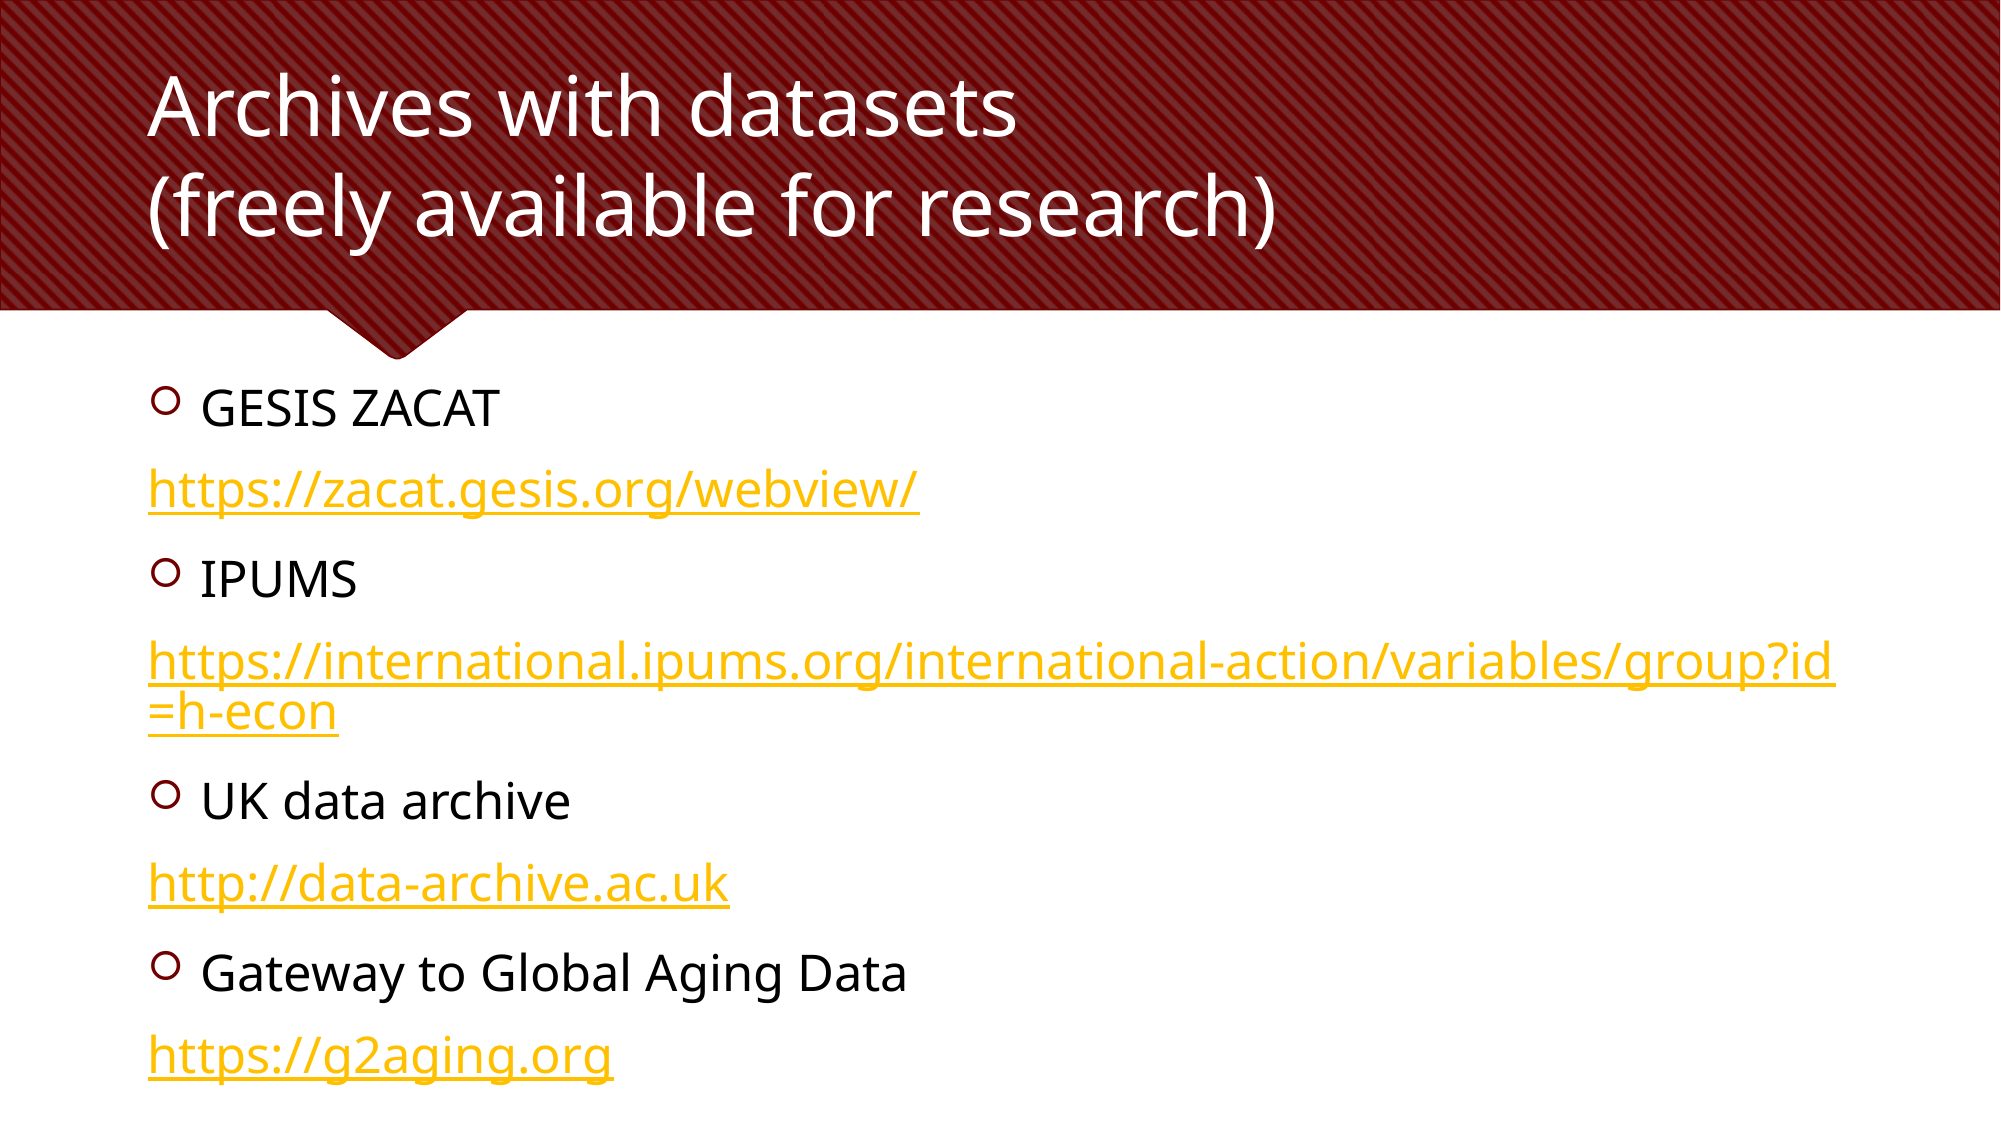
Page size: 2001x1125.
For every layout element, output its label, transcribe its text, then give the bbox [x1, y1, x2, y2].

title Archives with datasets (freely available for research) [132, 73, 1868, 233]
list GESIS ZACAT https://zacat.gesis.org/webview/ IPUMS https://international.ipums.org/international-action/variables/group?id=h-econ UK data archive http://data-archive.ac.uk Gateway to Global Aging Data https://g2aging.org [132, 364, 1868, 1052]
